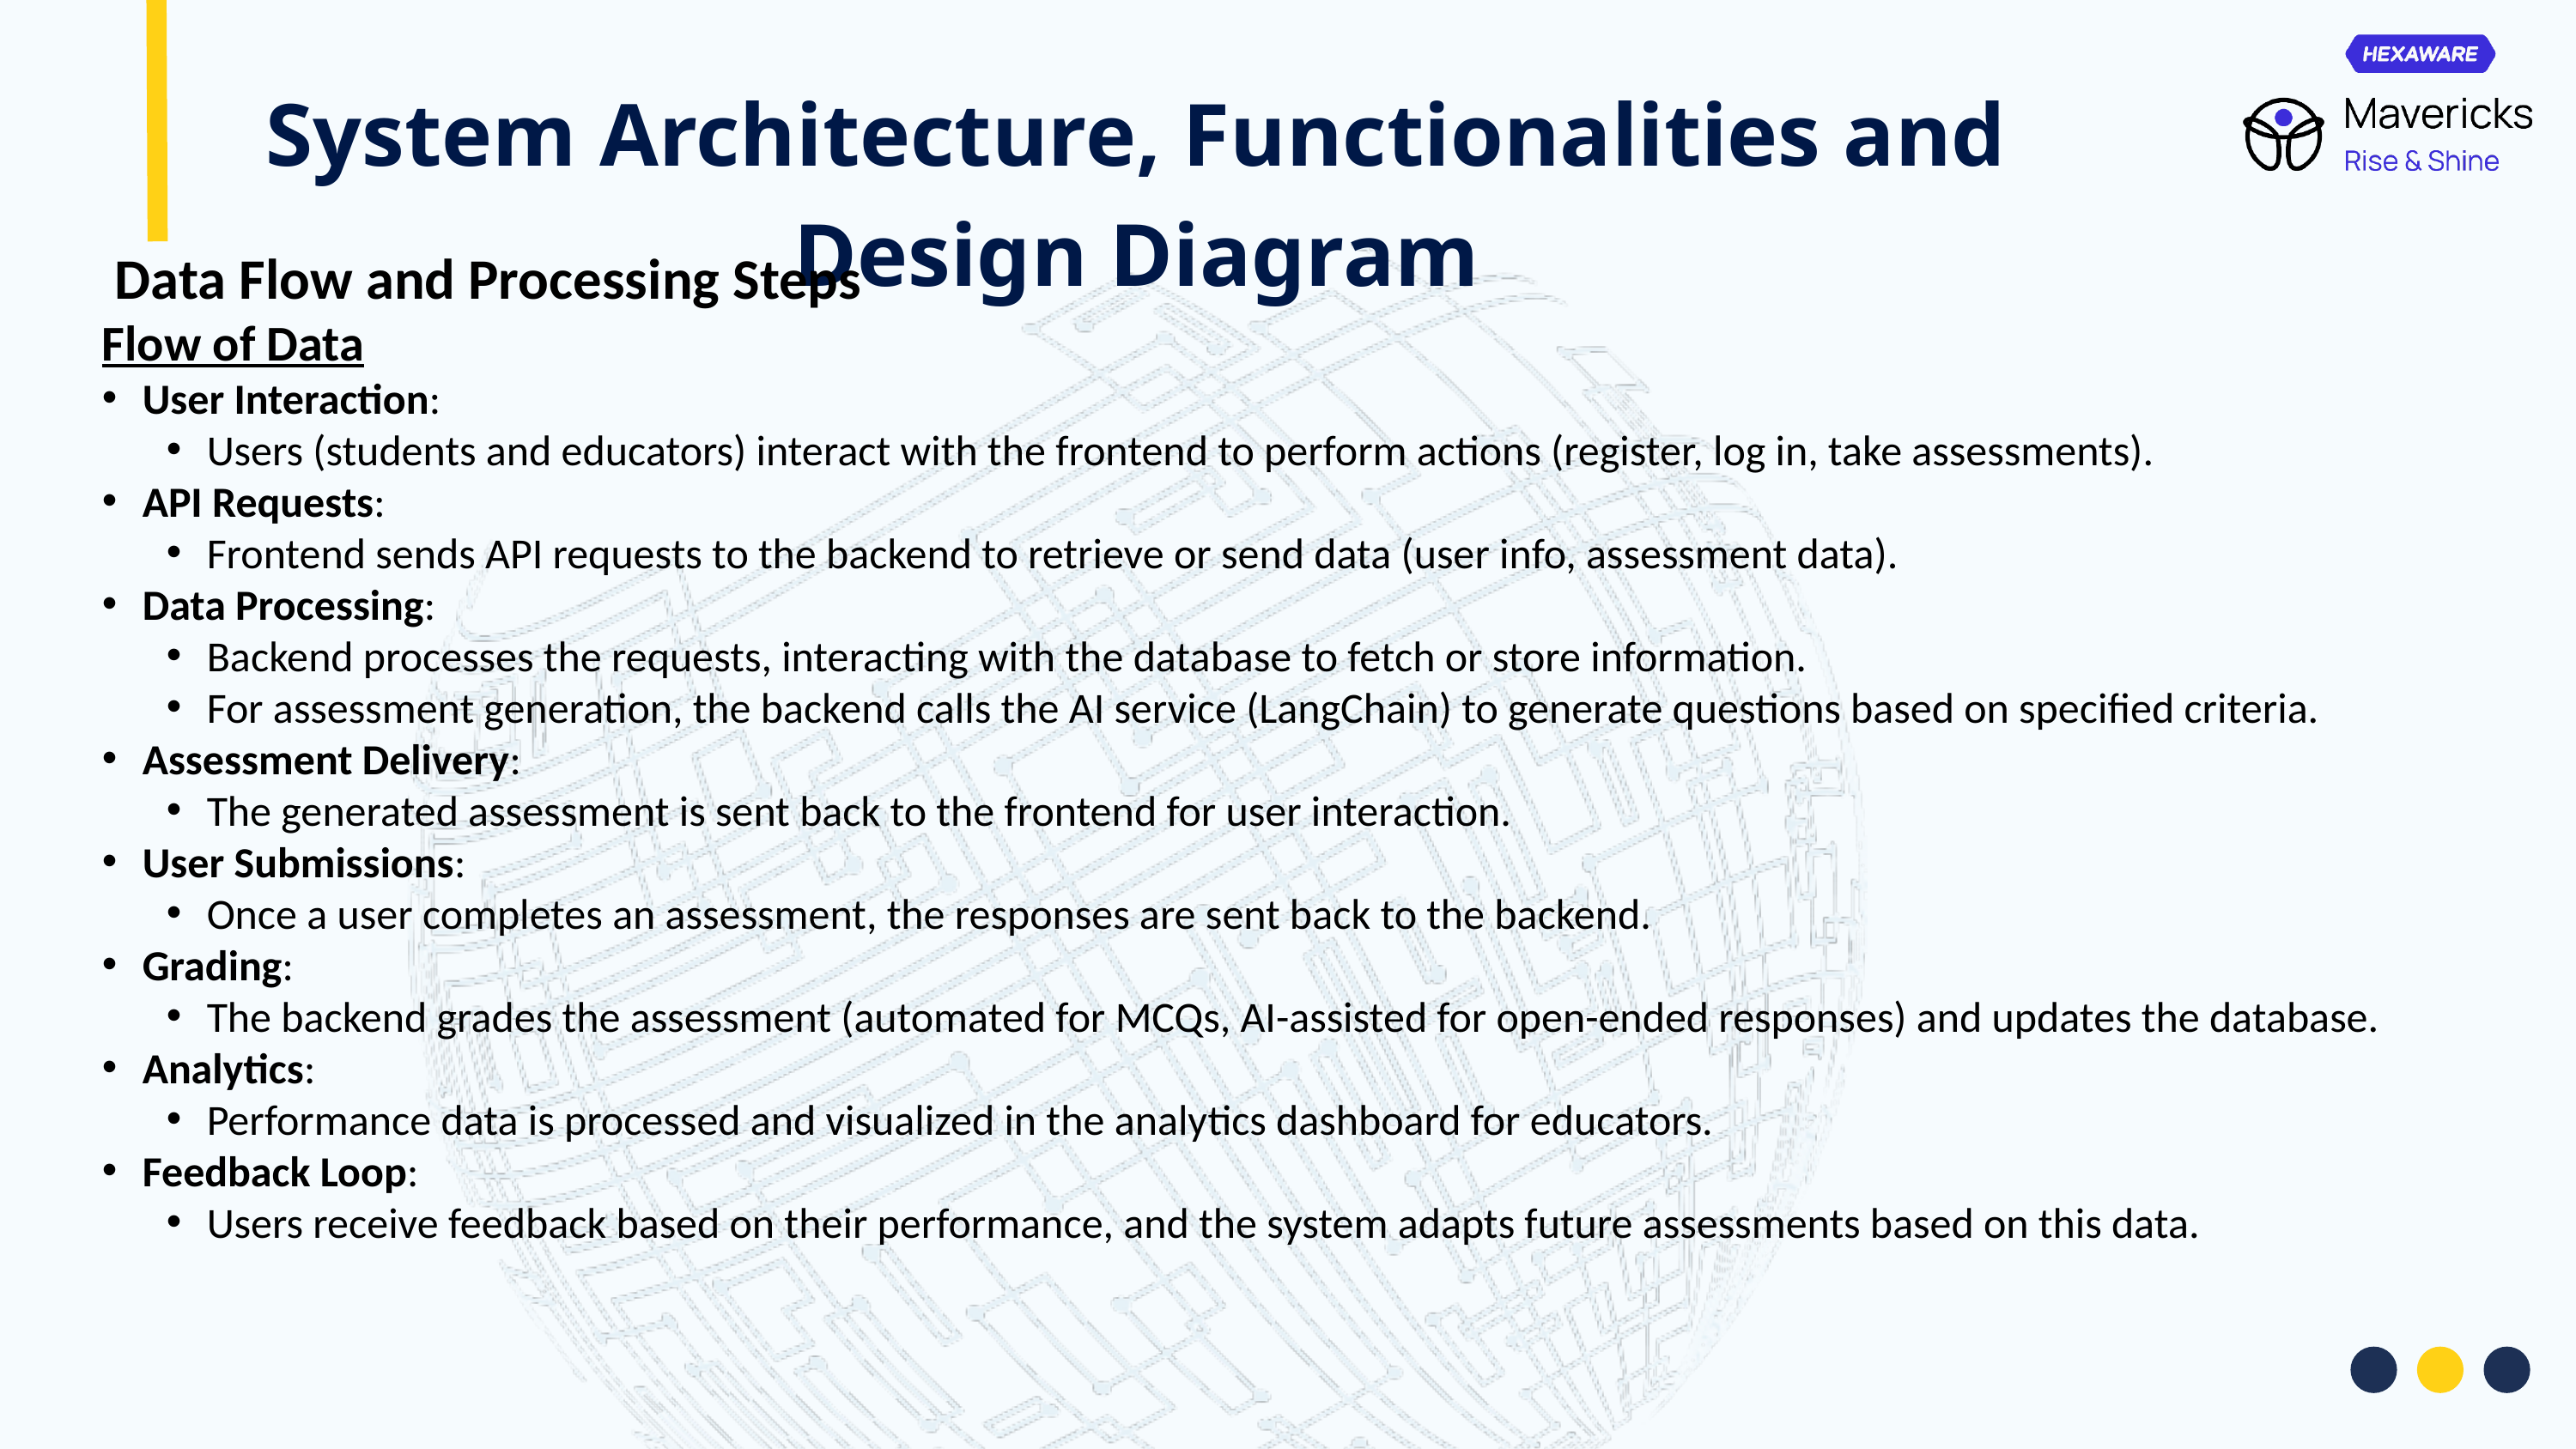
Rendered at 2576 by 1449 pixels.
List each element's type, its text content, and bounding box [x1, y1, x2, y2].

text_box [2350, 1346, 2531, 1394]
text_box System Architecture, Functionalities and Design Diagram [171, 63, 2103, 242]
text_box [407, 1273, 1868, 1449]
text_box Data Flow and Processing Steps Flow of Data User Interaction: Users (students and educators) interact with the frontend to perform actions (register, log in, take assessments). API Requests: Frontend sends API requests to the backend to retrieve or send data (user info, assessment data). Data Processing: Backend processes the requests, interacting with the database to fetch or store information. For assessment generation, the backend calls the AI service (LangChain) to generate questions based on specified criteria. Assessment Delivery: The generated assessment is sent back to the frontend for user interaction. User Submissions: Once a user completes an assessment, the responses are sent back to the backend. Grading: The backend grades the assessment (automated for MCQs, AI-assisted for open-ended responses) and updates the database. Analytics: Performance data is processed and visualized in the analytics dashboard for educators. Feedback Loop: Users receive feedback based on their performance, and the system adapts future assessments based on this data. [101, 242, 2385, 1273]
picture [2243, 34, 2534, 178]
